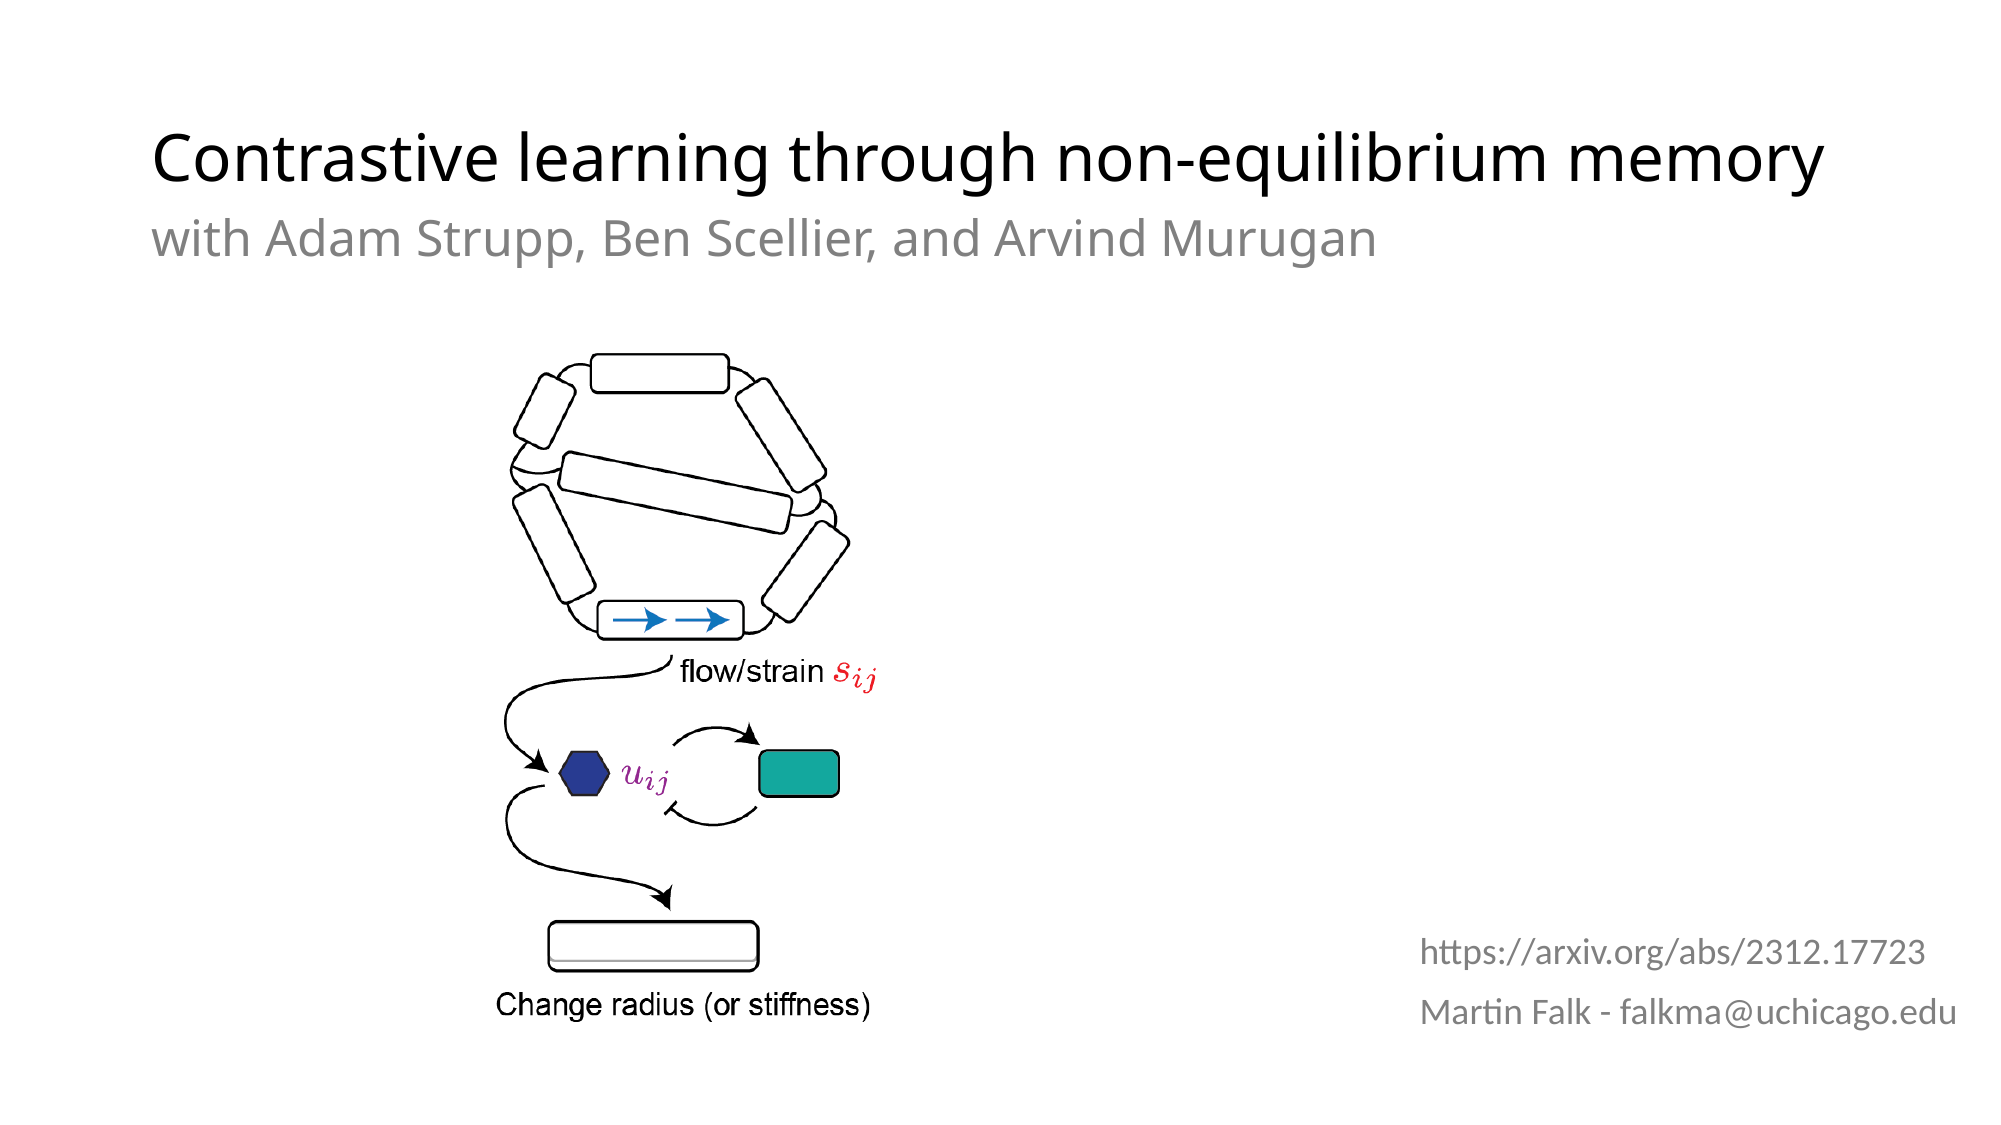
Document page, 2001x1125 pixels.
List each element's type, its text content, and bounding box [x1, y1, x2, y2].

title Contrastive learning through non-equilibrium memory [136, 47, 1847, 204]
text_box Martin Falk - falkma@uchicago.edu [1404, 979, 1979, 1040]
text_box with Adam Strupp, Ben Scellier, and Arvind Murugan [136, 203, 1742, 276]
text_box https://arxiv.org/abs/2312.17723 [1404, 919, 1979, 979]
picture [359, 333, 966, 1041]
